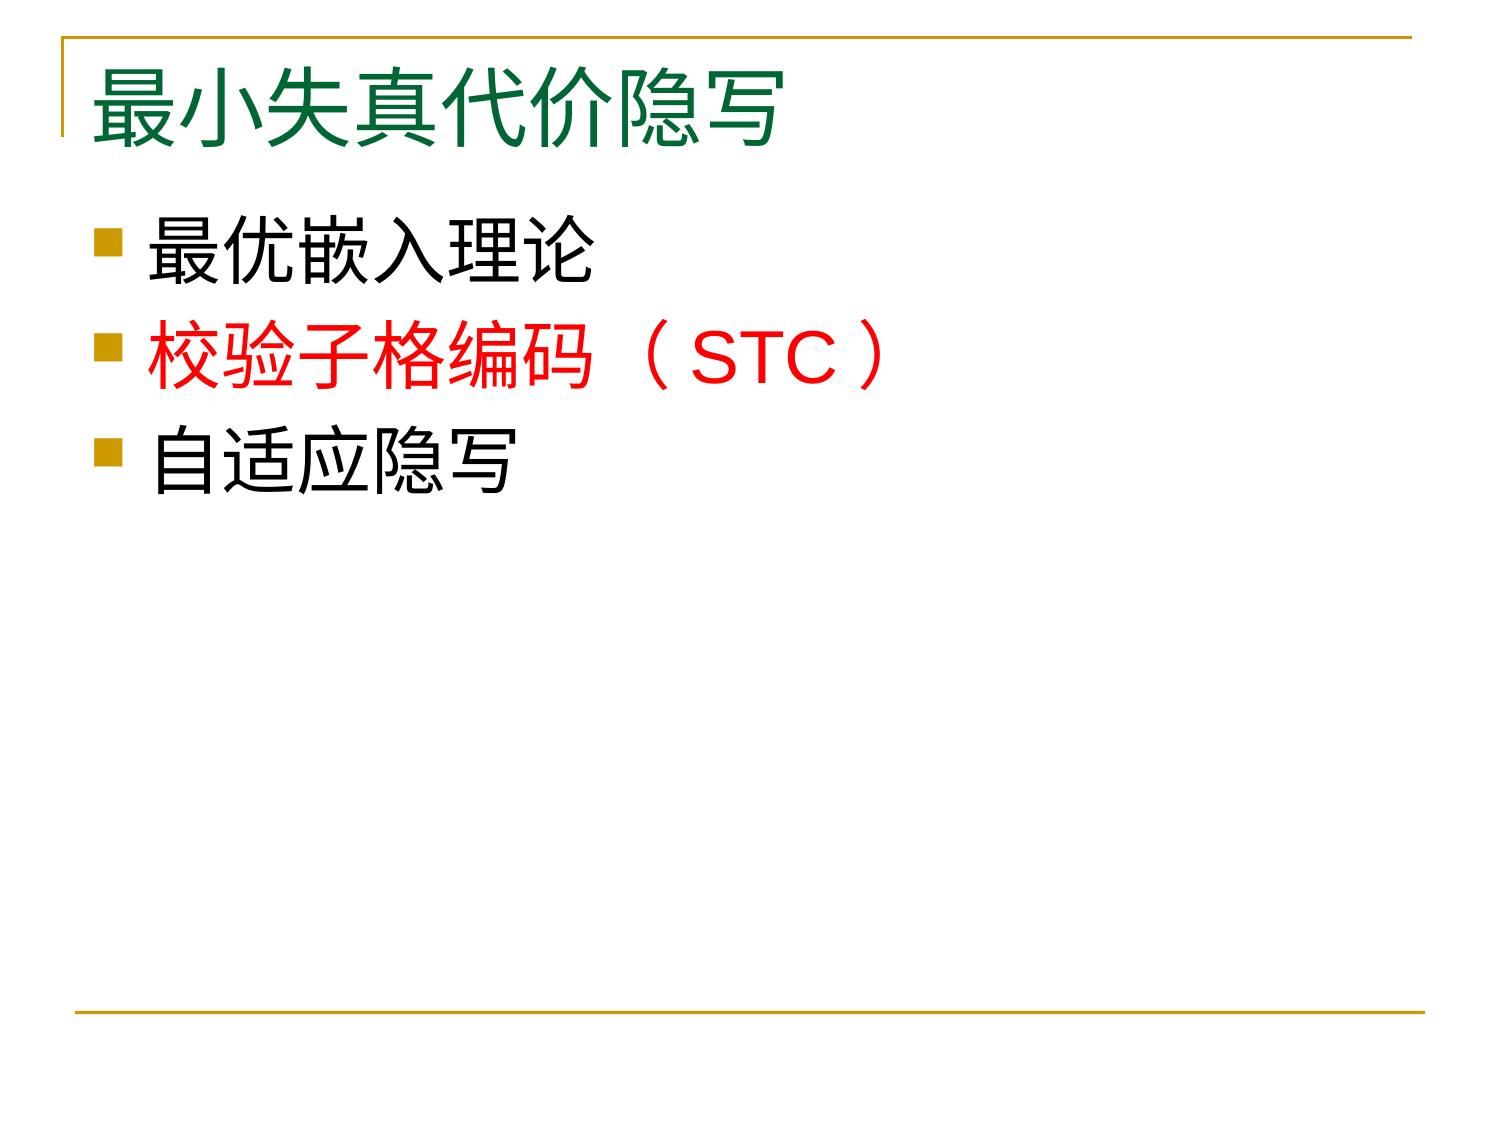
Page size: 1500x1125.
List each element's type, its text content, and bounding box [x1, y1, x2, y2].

title 最小失真代价隐写 [75, 45, 1425, 195]
list 最优嵌入理论 校验子格编码（STC） 自适应隐写 [75, 195, 1425, 1023]
